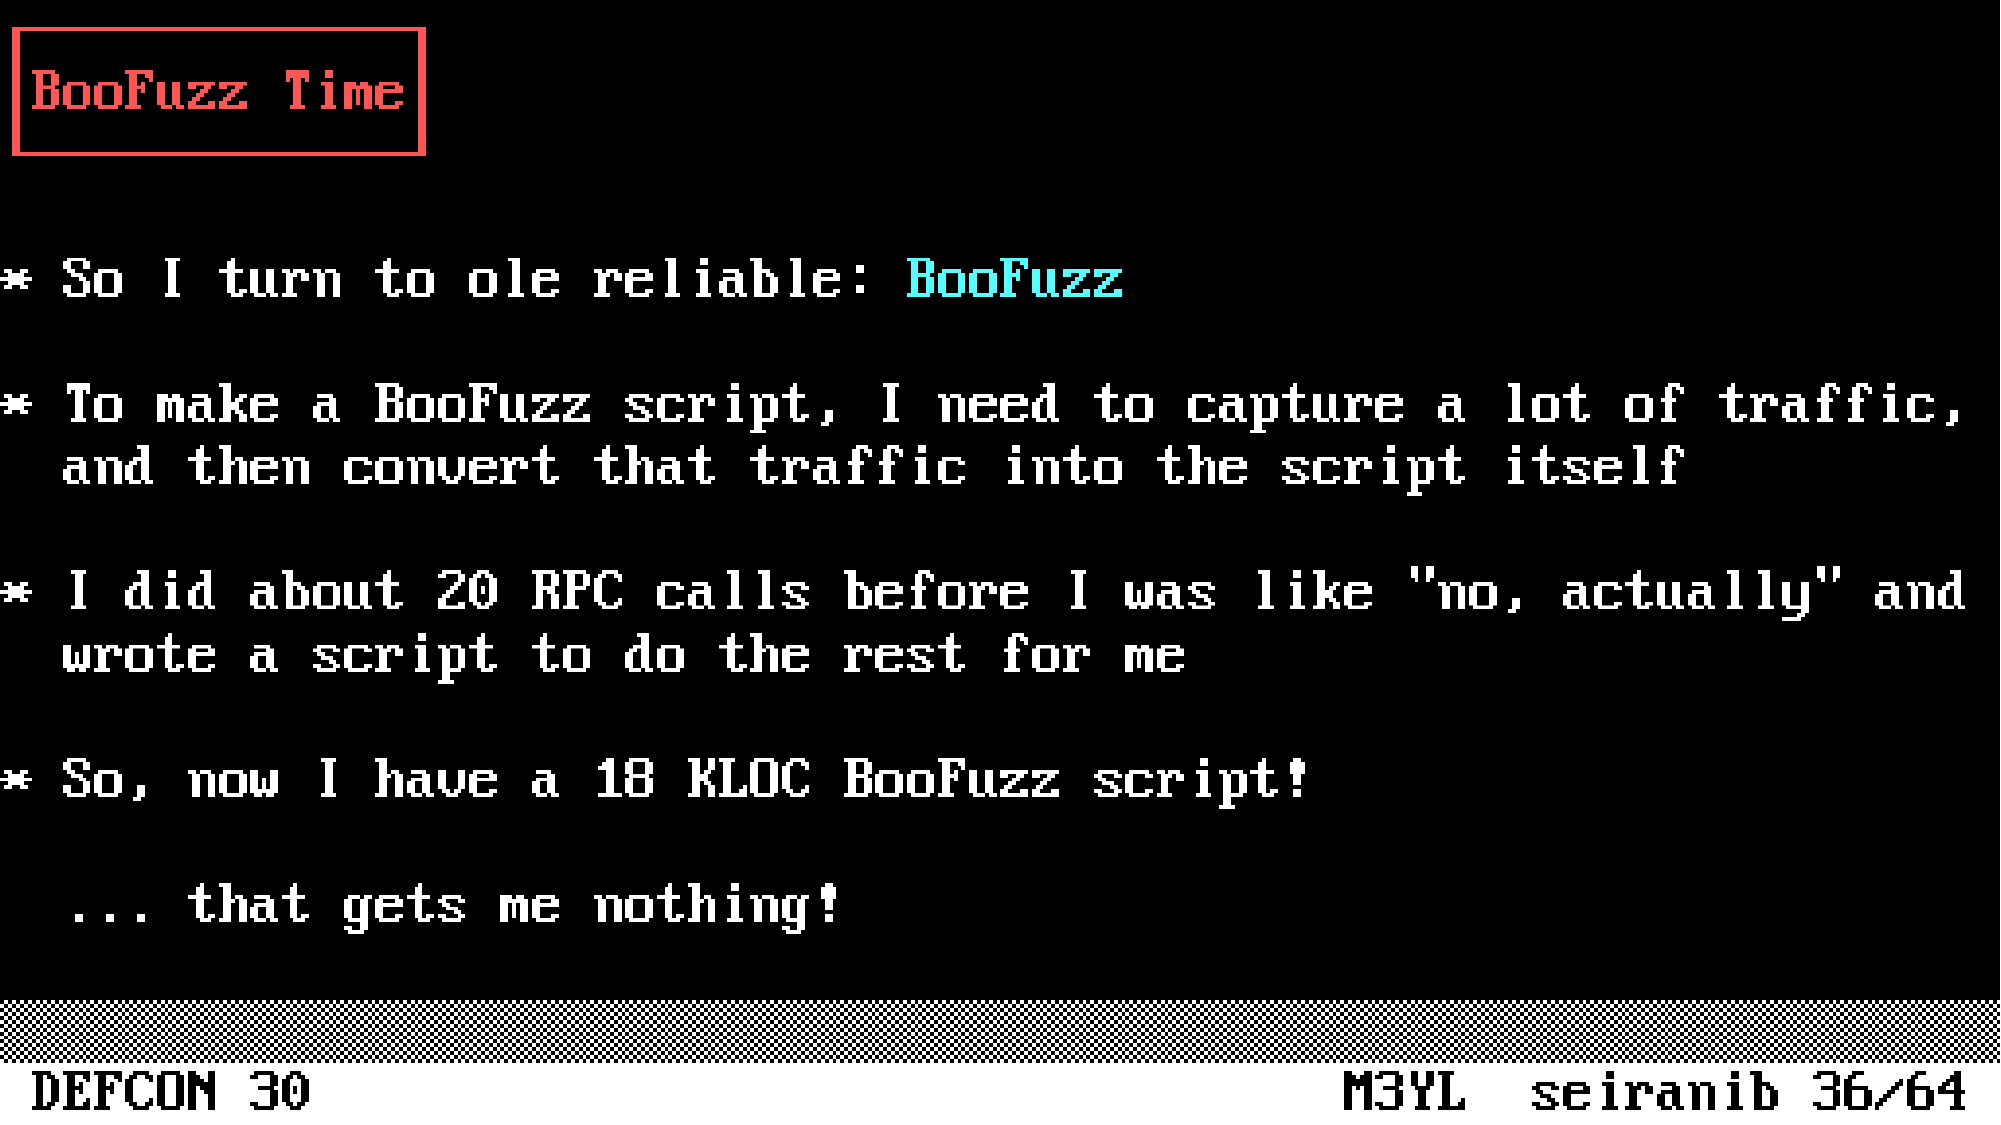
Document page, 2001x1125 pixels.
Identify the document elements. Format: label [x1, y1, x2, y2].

list [0, 0, 2000, 1125]
